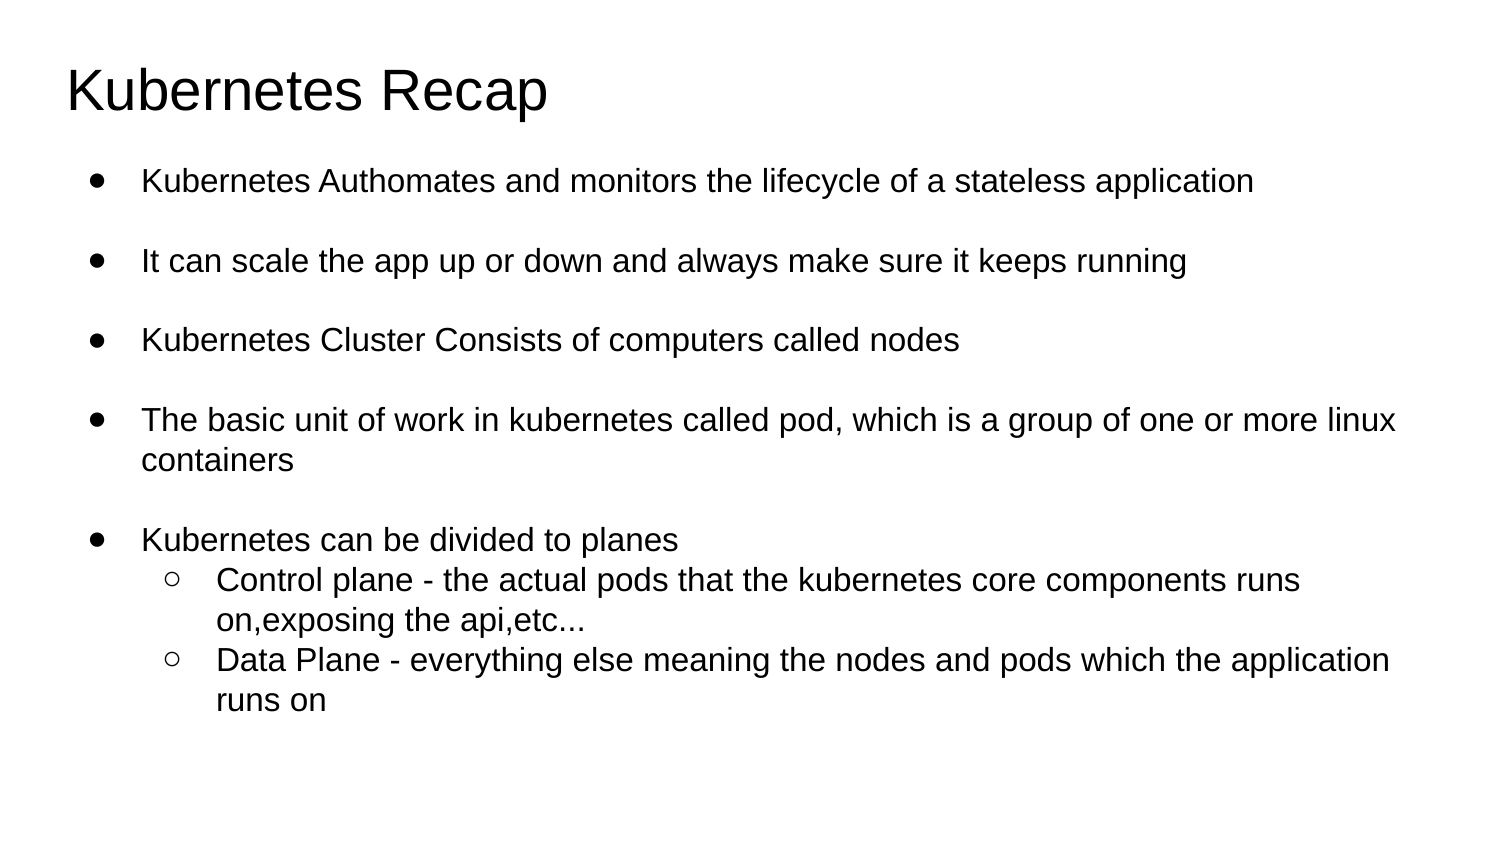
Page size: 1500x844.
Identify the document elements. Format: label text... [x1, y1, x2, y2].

title Kubernetes Recap [51, 37, 1449, 131]
list Kubernetes Authomates and monitors the lifecycle of a stateless application It can scale the app up or down and always make sure it keeps running Kubernetes Cluster Consists of computers called nodes The basic unit of work in kubernetes called pod, which is a group of one or more linux containers Kubernetes can be divided to planes Control plane - the actual pods that the kubernetes core components runs on,exposing the api,etc... Data Plane - everything else meaning the nodes and pods which the application runs on [51, 143, 1449, 750]
